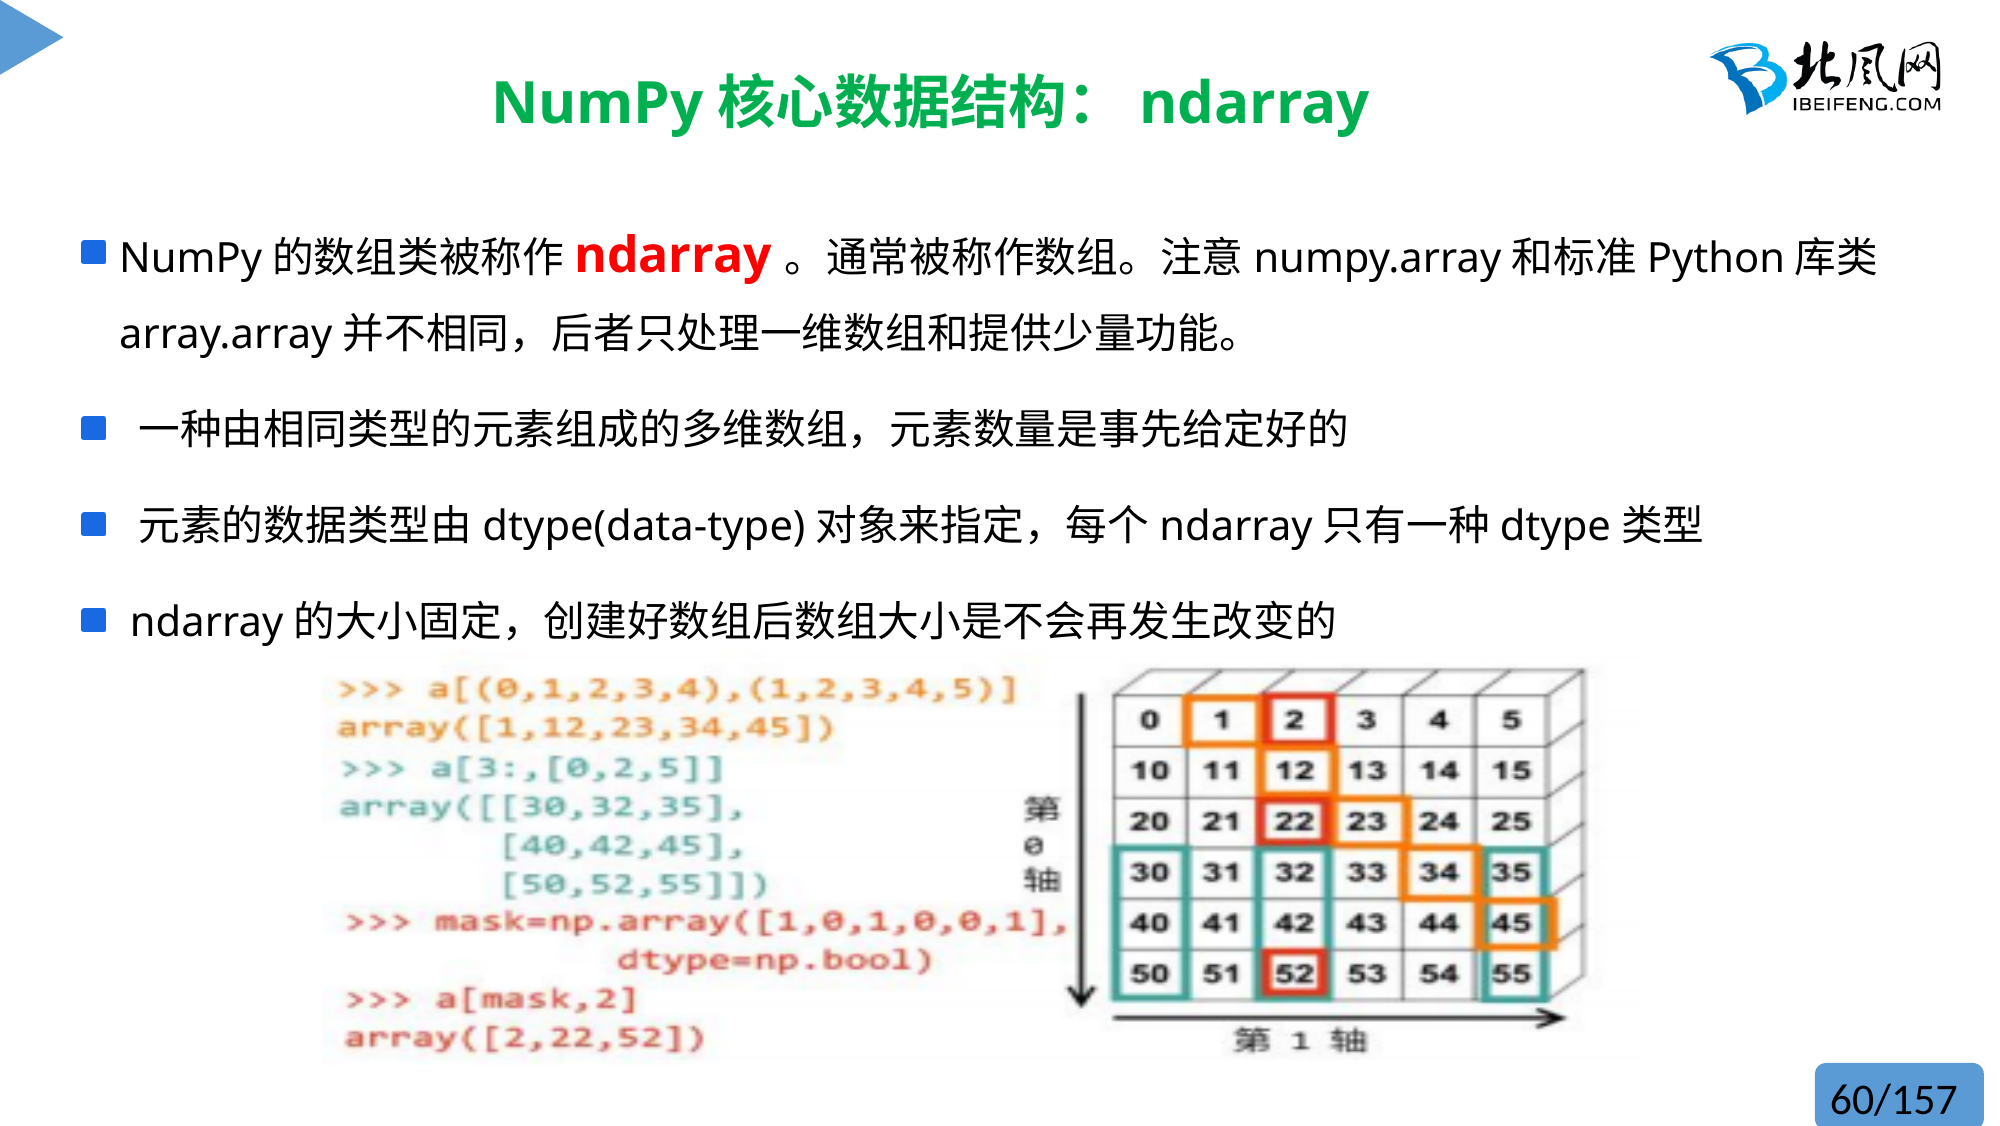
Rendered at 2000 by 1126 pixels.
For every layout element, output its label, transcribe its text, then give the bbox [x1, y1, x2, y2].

title NumPy核心数据结构：ndarray [255, 42, 1606, 167]
picture [81, 512, 106, 536]
picture [81, 608, 106, 632]
picture [1700, 32, 1950, 117]
picture [81, 240, 106, 264]
picture [291, 633, 1662, 1068]
picture [81, 416, 106, 440]
list NumPy的数组类被称作ndarray。通常被称作数组。注意numpy.array和标准Python库类array.array并不相同，后者只处理一维数组和提供少量功能。 一种由相同类型的元素组成的多维数组，元素数量是事先给定好的 元素的数据类型由dtype(data-type)对象来指定，每个ndarray只有一种dtype类型 ndarray的大小固定，创建好数组后数组大小是不会再发生改变的 [66, 184, 1979, 1030]
